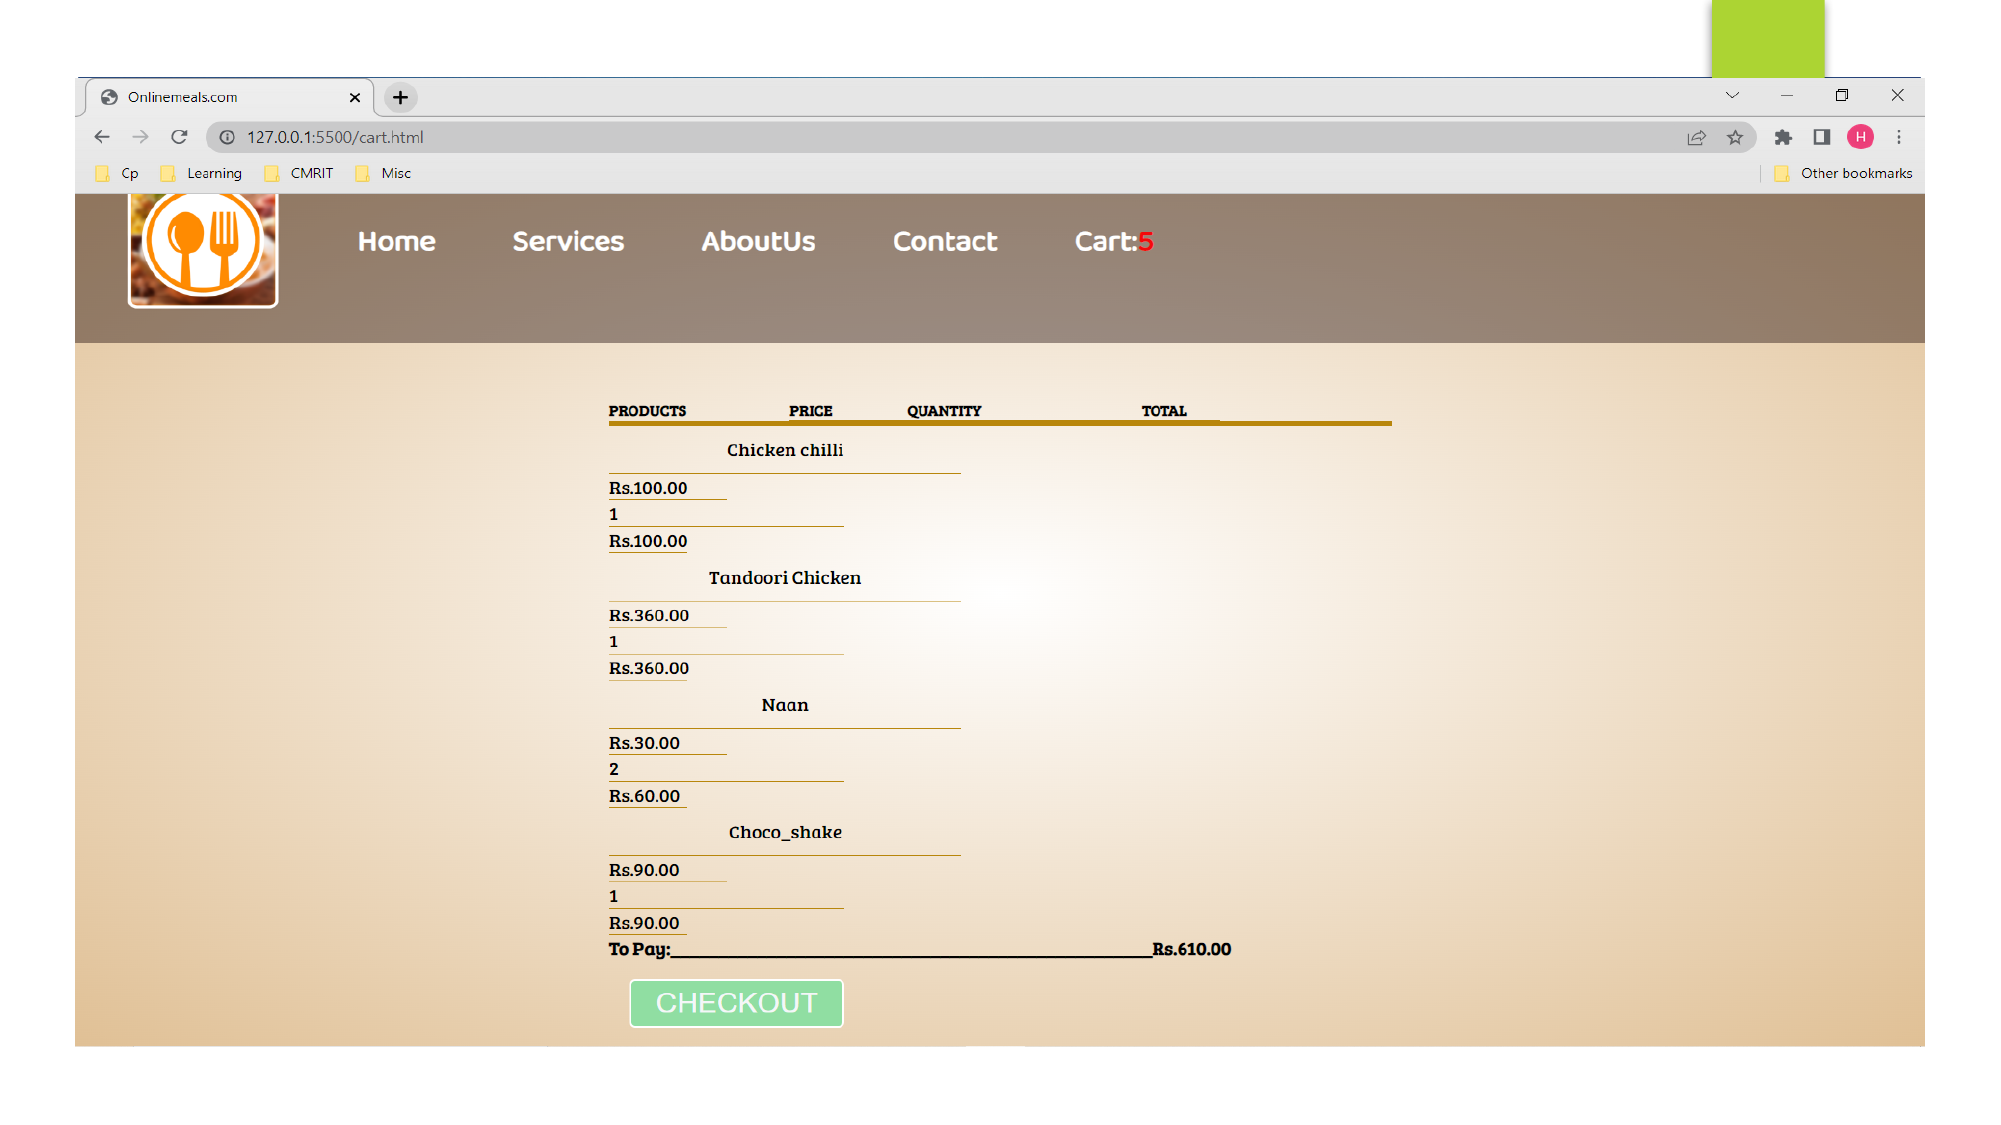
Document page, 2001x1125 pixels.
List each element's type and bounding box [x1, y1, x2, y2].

picture [75, 78, 1925, 1047]
